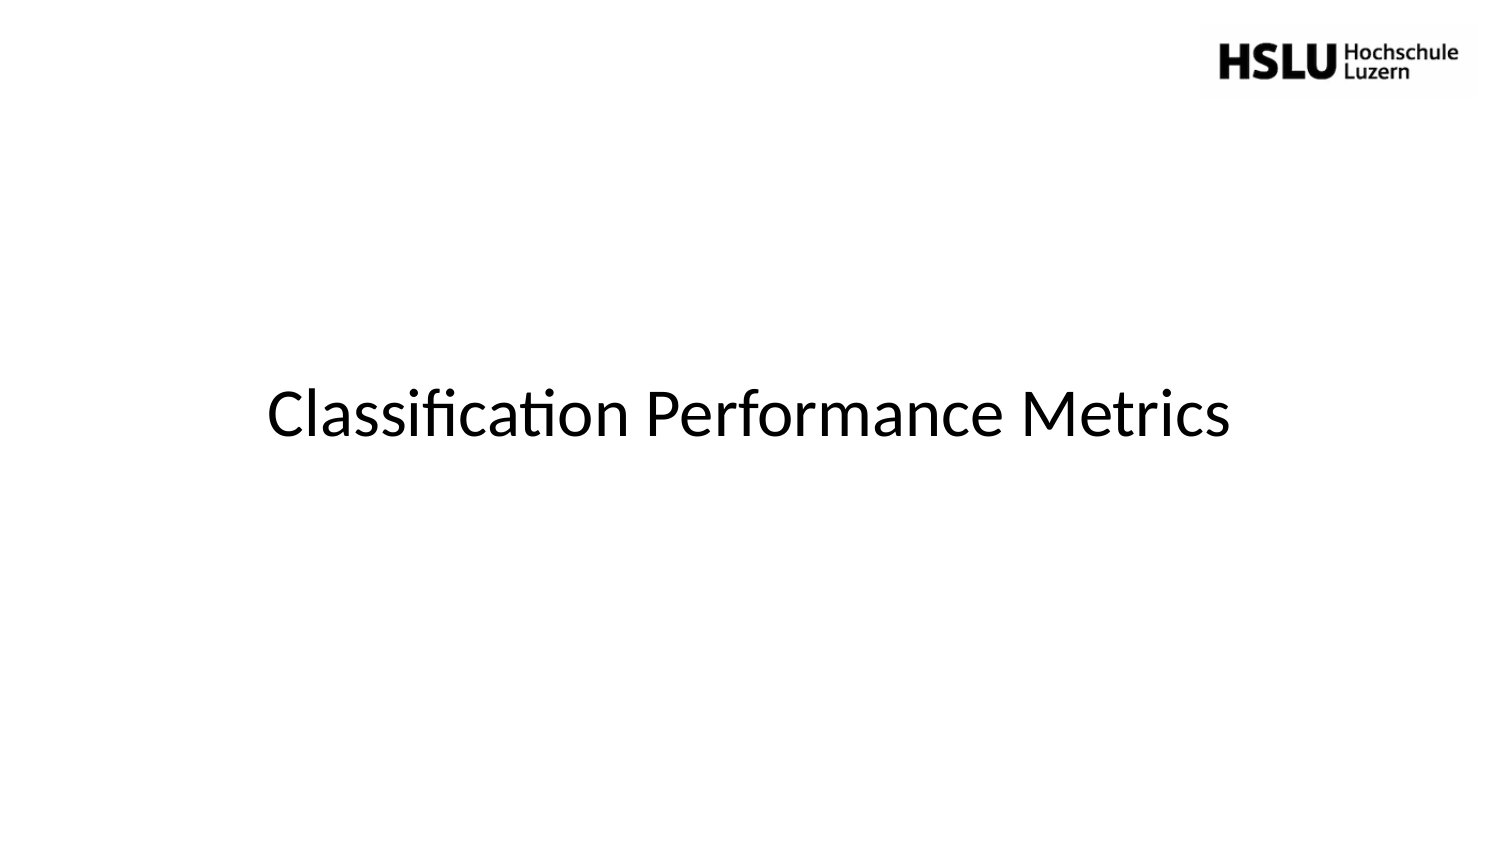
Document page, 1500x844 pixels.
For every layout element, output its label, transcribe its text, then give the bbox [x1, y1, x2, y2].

picture [1200, 25, 1478, 98]
title Classification Performance Metrics [103, 332, 1397, 496]
